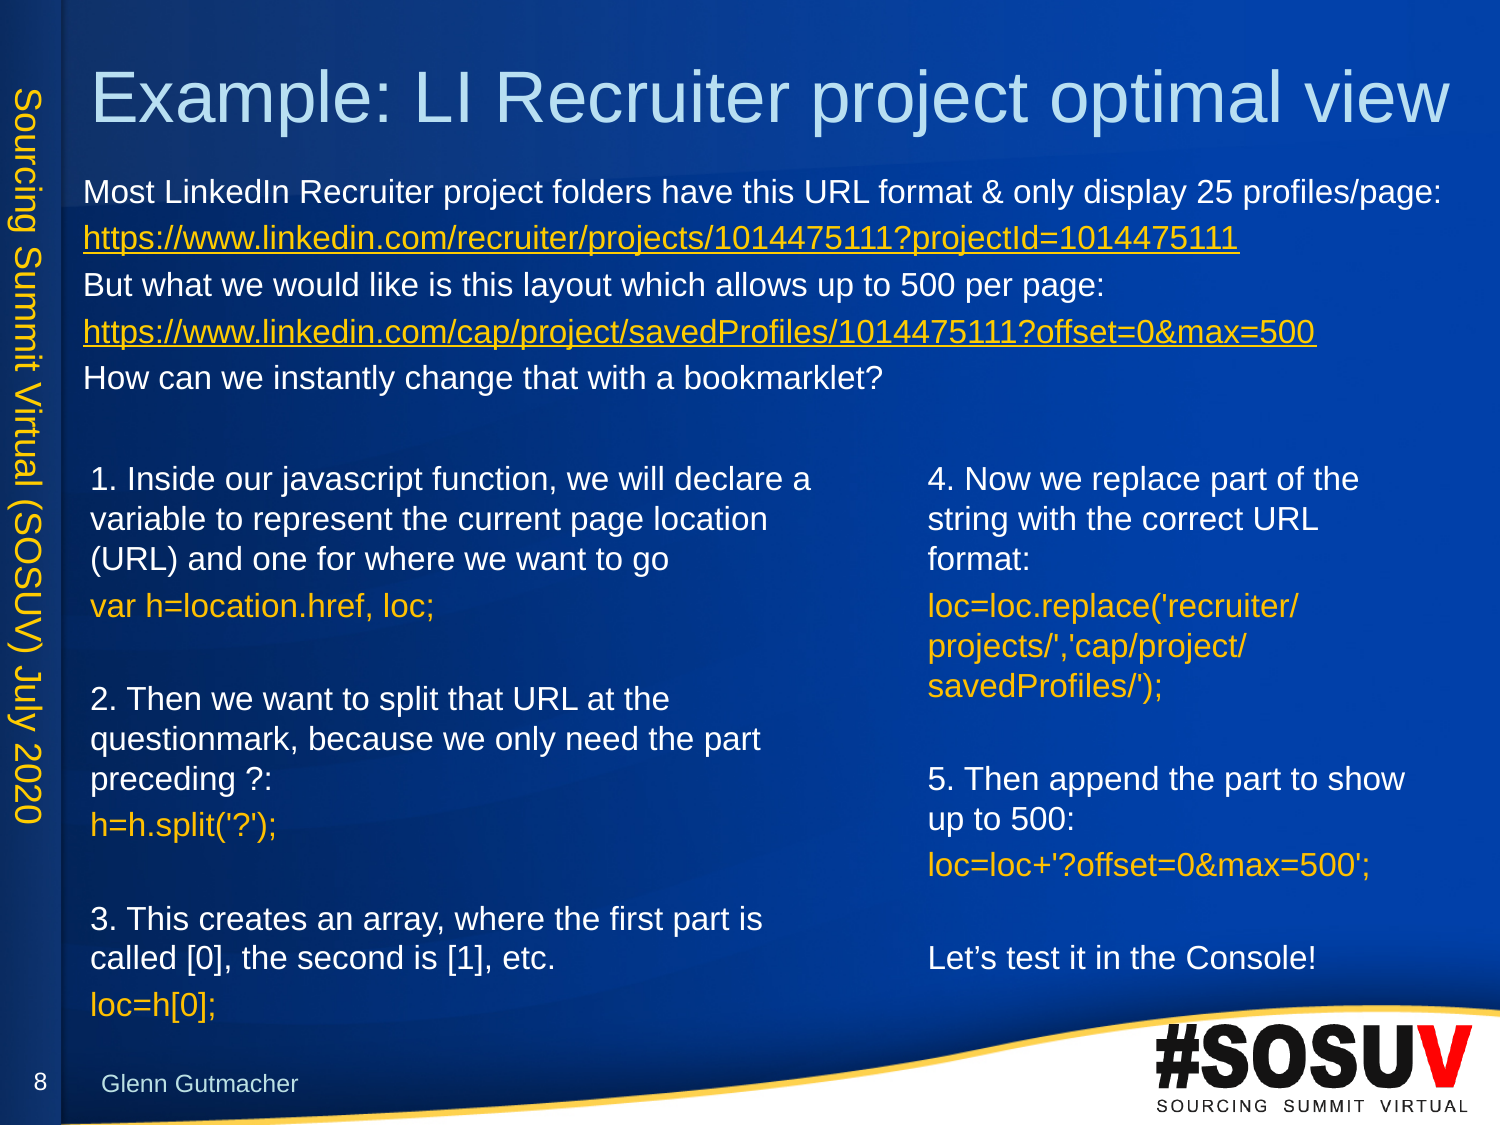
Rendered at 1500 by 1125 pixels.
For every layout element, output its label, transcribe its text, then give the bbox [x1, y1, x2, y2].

list Most LinkedIn Recruiter project folders have this URL format & only display 25 profiles/page: https://www.linkedin.com/recruiter/projects/1014475111?projectId=1014475111 But what we would like is this layout which allows up to 500 per page: https://www.linkedin.com/cap/project/savedProfiles/1014475111?offset=0&max=500 How can we instantly change that with a bookmarklet? [67, 162, 1476, 388]
title Example: LI Recruiter project optimal view [74, 37, 1476, 151]
slide_number 8 [0, 1053, 63, 1107]
picture [0, 0, 1500, 1125]
text_box 4. Now we replace part of the string with the correct URL format: loc=loc.replace('recruiter/projects/','cap/project/savedProfiles/'); 5. Then append the part to show up to 500: loc=loc+'?offset=0&max=500'; Let’s test it in the Console! [912, 450, 1438, 1125]
text_box 1. Inside our javascript function, we will declare a variable to represent the current page location (URL) and one for where we want to go var h=location.href, loc; 2. Then we want to split that URL at the questionmark, because we only need the part preceding ?: h=h.split('?'); 3. This creates an array, where the first part is called [0], the second is [1], etc. loc=h[0]; [75, 450, 850, 1125]
